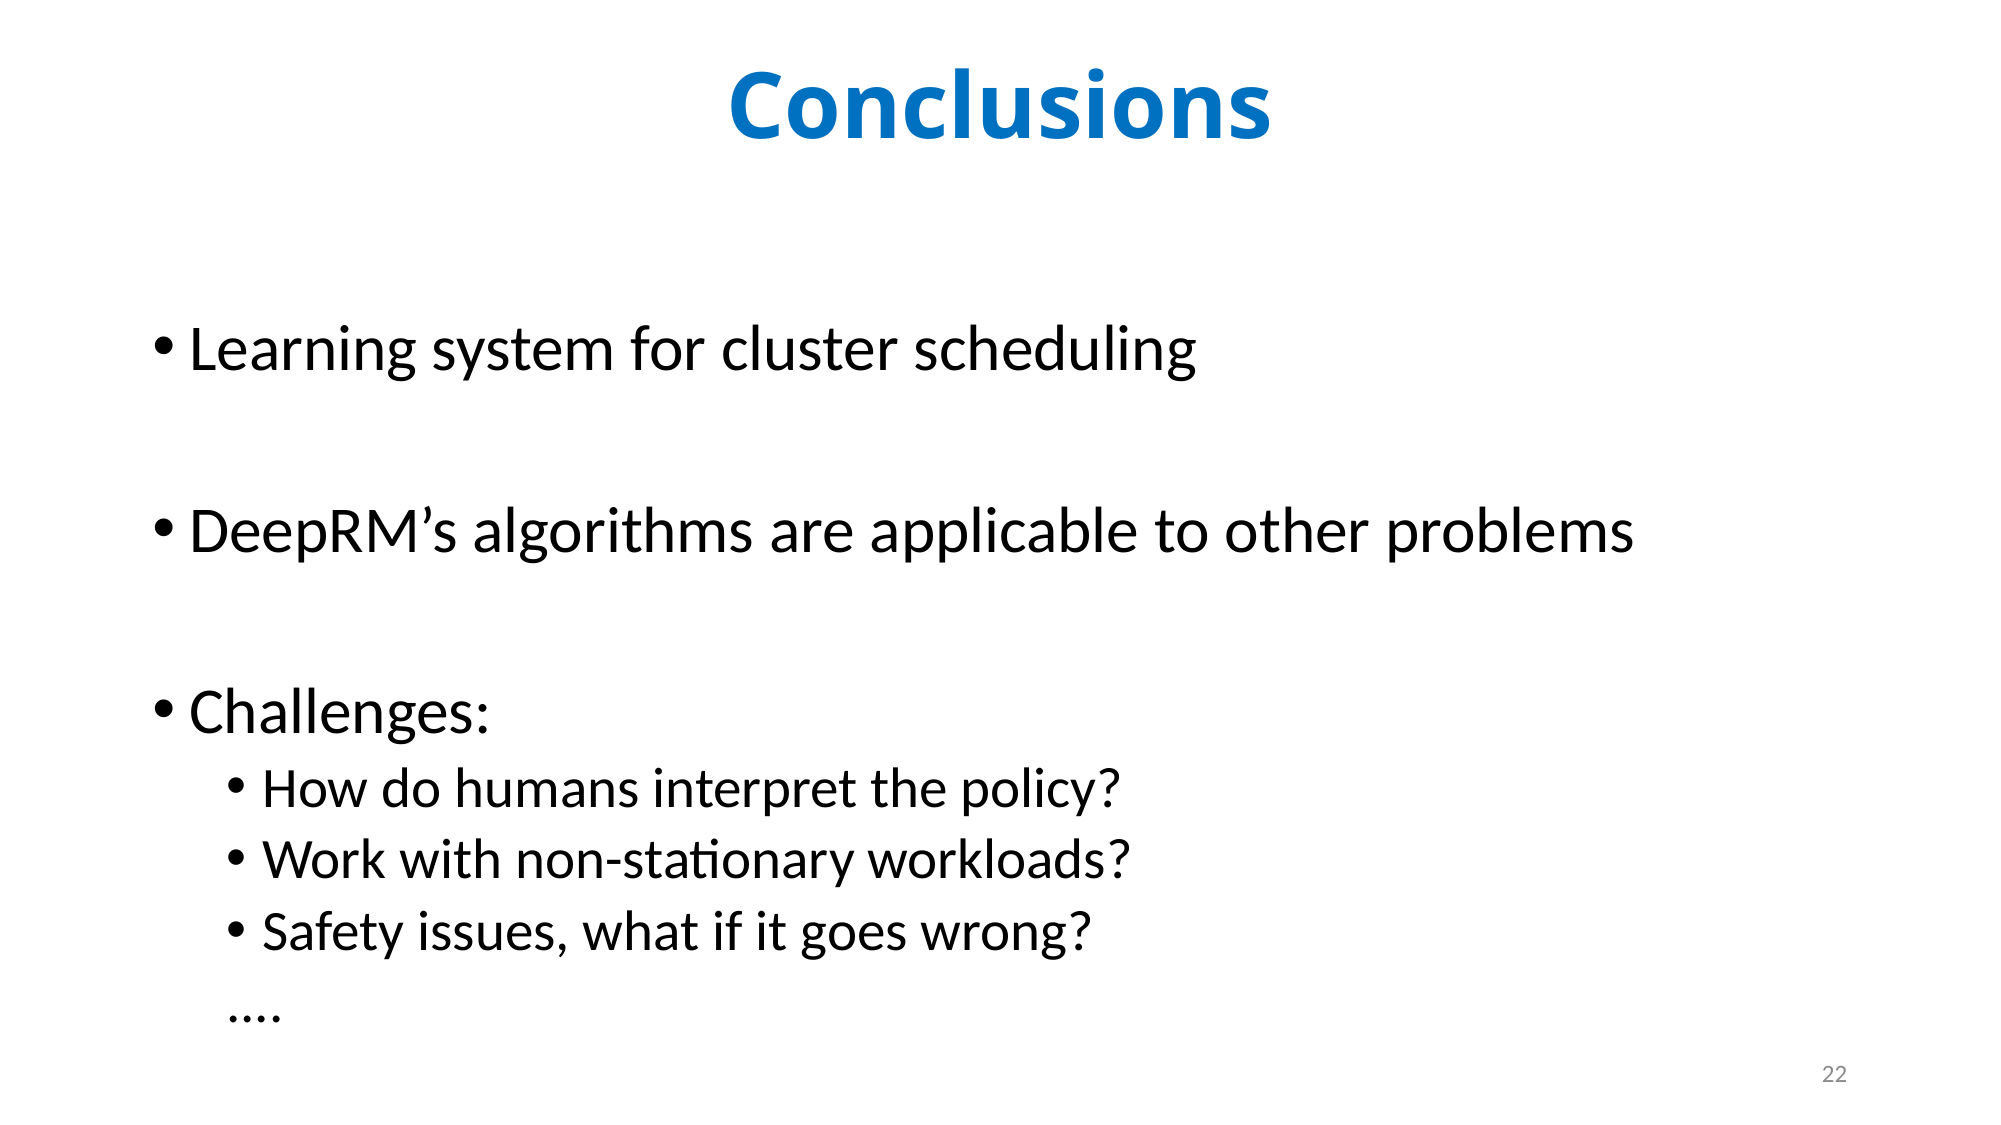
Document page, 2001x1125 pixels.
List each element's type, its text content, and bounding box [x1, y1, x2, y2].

title Conclusions [137, 0, 1863, 217]
list Learning system for cluster scheduling DeepRM’s algorithms are applicable to other problems Challenges: How do humans interpret the policy? Work with non-stationary workloads? Safety issues, what if it goes wrong? .... [137, 217, 1956, 1043]
slide_number 22 [1412, 1042, 1863, 1103]
